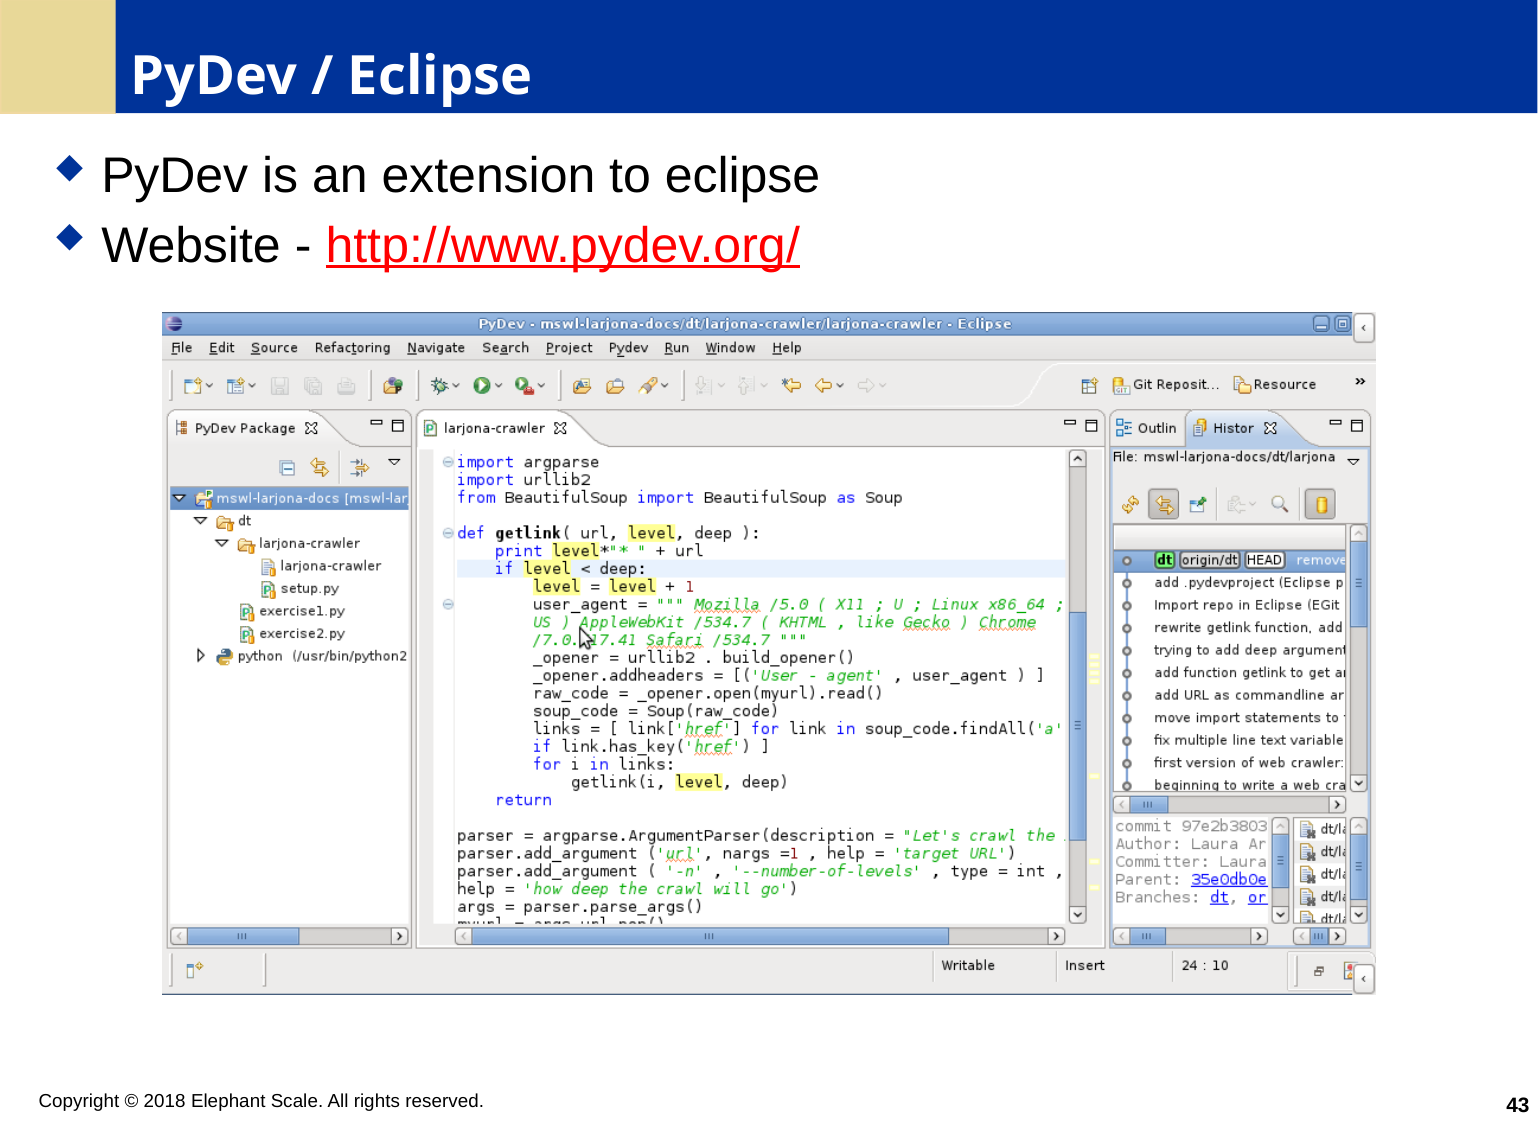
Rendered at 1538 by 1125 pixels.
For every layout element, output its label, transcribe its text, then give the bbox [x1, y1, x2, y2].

list PyDev is an extension to eclipse Website - http://www.pydev.org/ [38, 134, 1500, 1061]
footer Copyright © 2018 Elephant Scale. All rights reserved. [38, 1088, 932, 1112]
title PyDev / Eclipse [115, 0, 1538, 114]
picture [0, 0, 115, 114]
picture [161, 312, 1376, 996]
slide_number 43 [1439, 1079, 1530, 1117]
